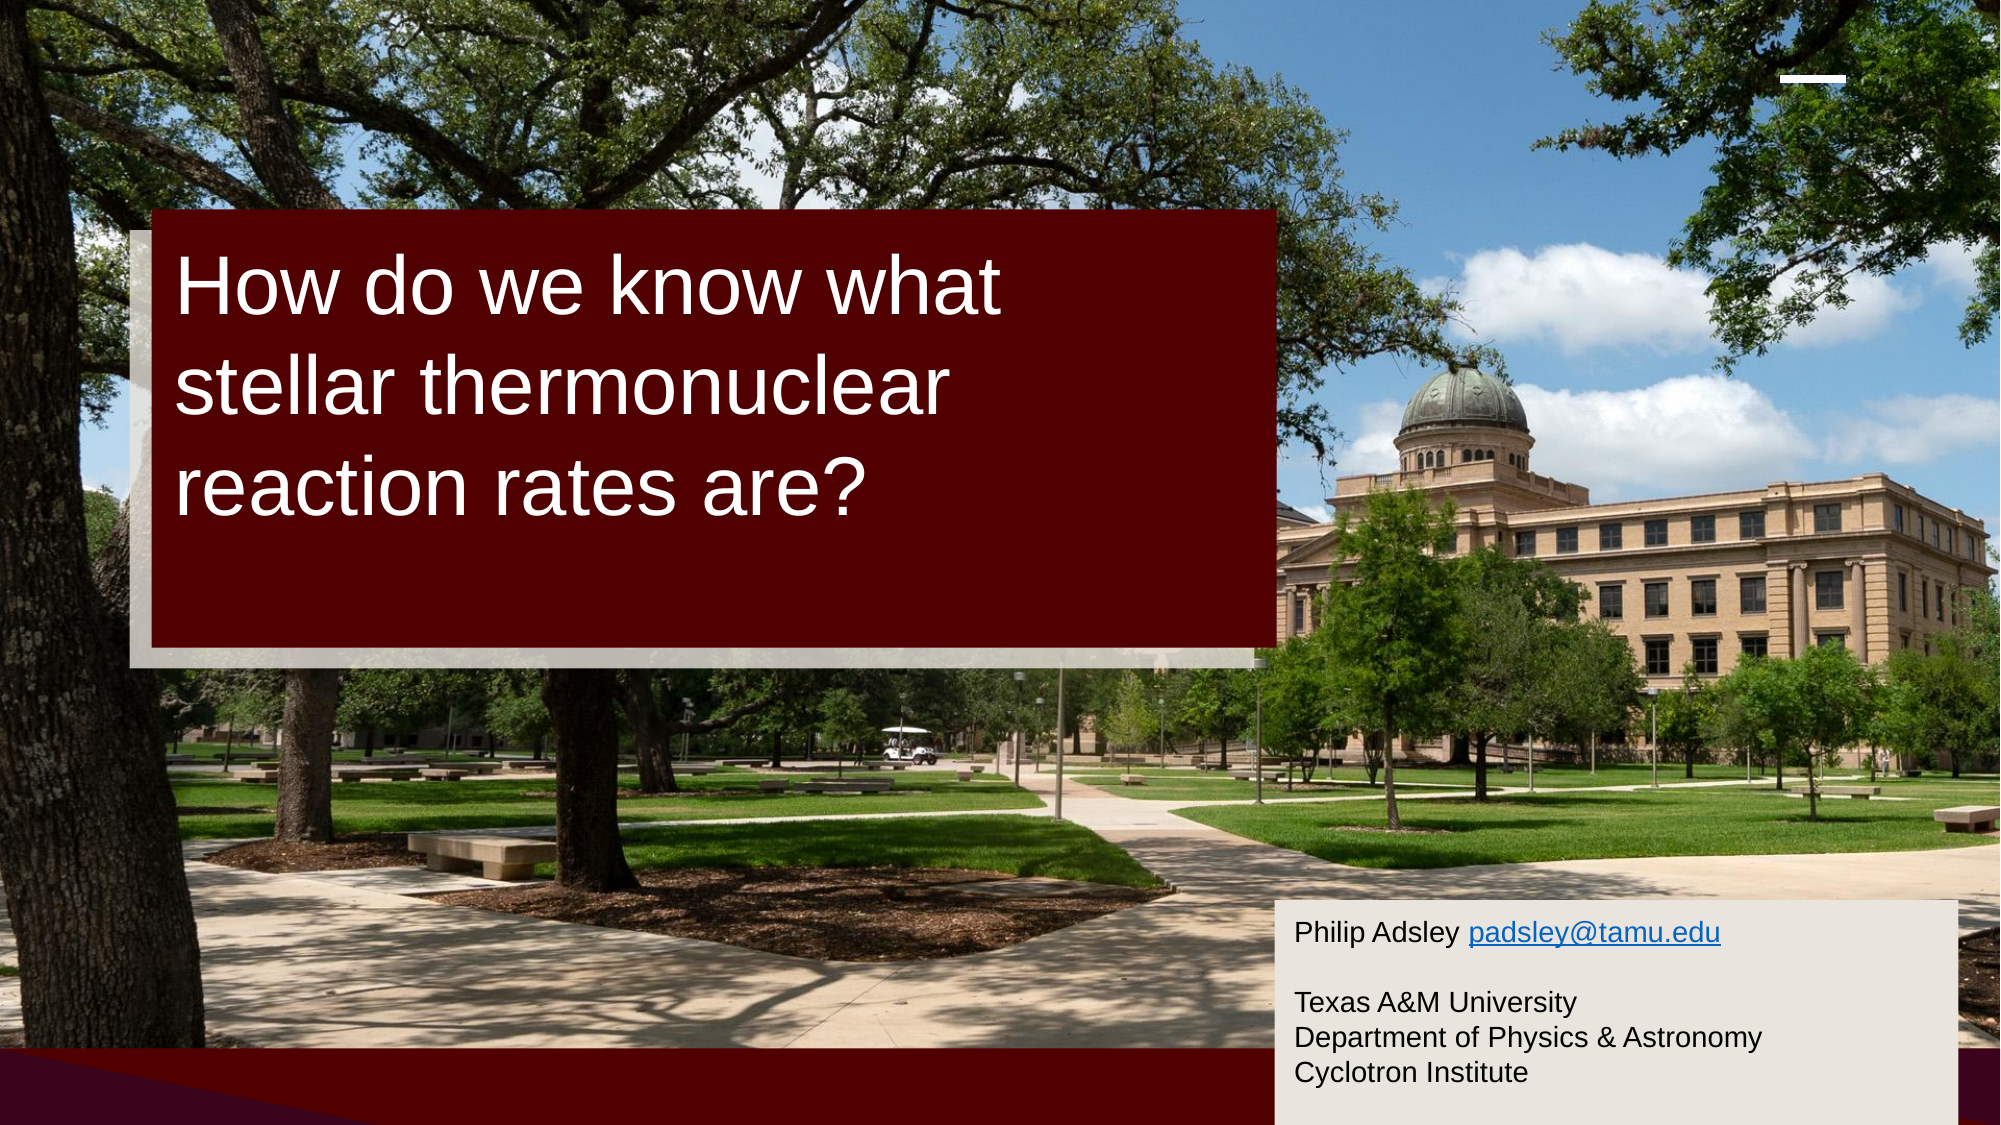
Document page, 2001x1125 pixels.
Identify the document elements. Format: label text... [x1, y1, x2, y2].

text_box Philip Adsley padsley@tamu.edu Texas A&M University Department of Physics & Astronomy Cyclotron Institute [1279, 905, 1953, 1096]
picture [0, 0, 2000, 1048]
text_box How do we know what stellar thermonuclear reaction rates are? [159, 224, 1262, 539]
